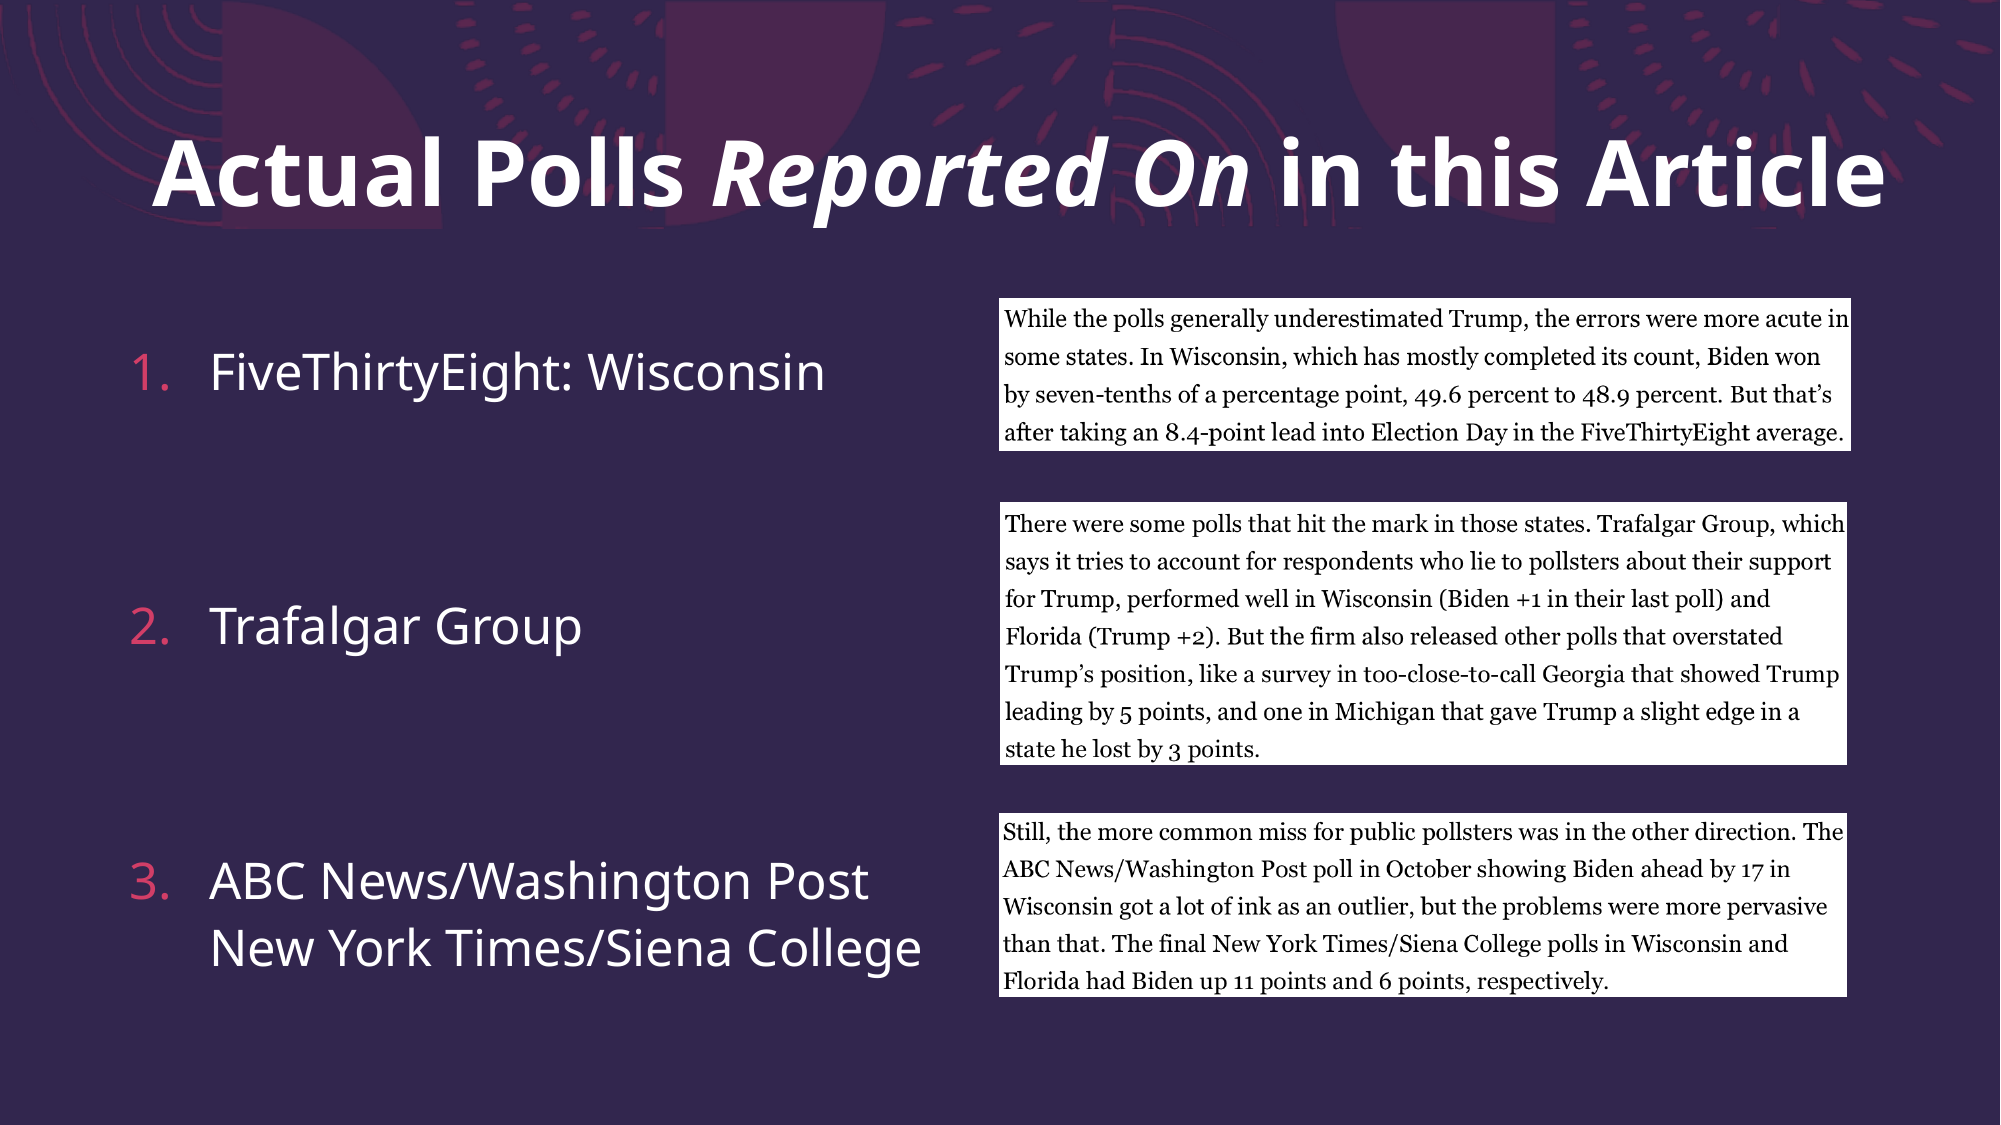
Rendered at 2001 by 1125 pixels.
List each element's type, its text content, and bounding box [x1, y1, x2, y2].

title Actual Polls Reported On in this Article [137, 59, 1952, 280]
picture [1000, 502, 1847, 765]
list FiveThirtyEight: Wisconsin Trafalgar Group ABC News/Washington Post New York Times/Siena College [115, 326, 988, 1063]
picture [999, 813, 1847, 998]
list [999, 298, 1851, 451]
